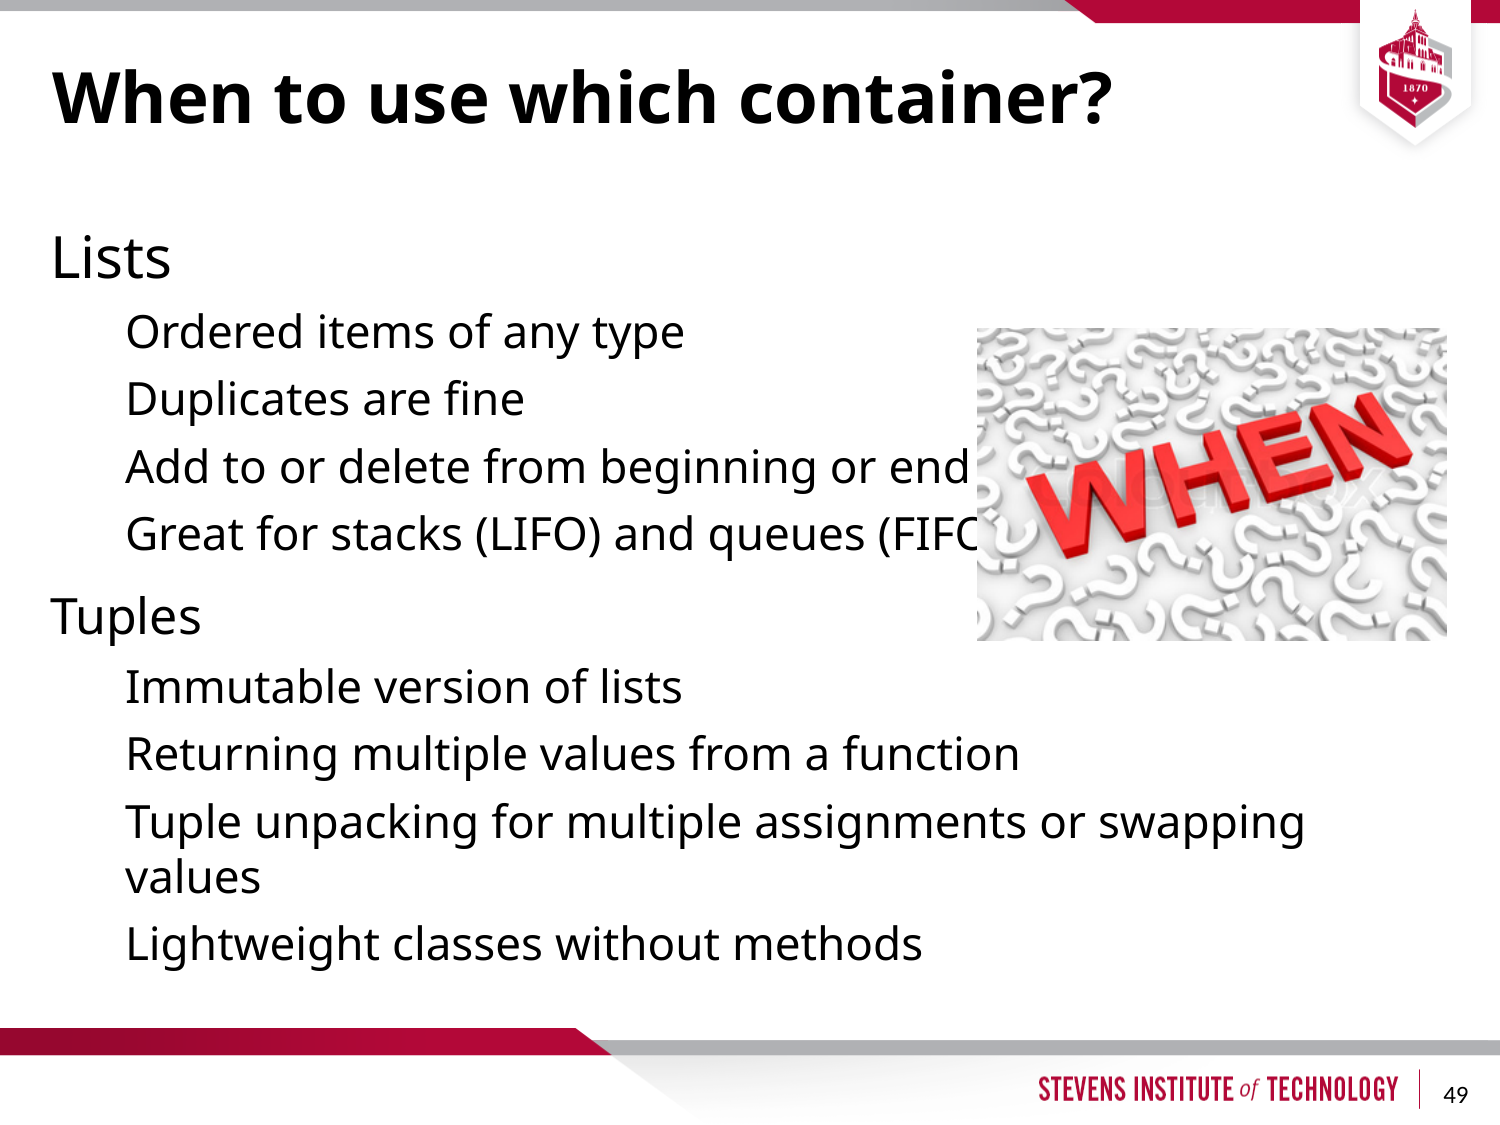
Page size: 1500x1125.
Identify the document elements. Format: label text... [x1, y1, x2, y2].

picture [0, 0, 1500, 160]
picture [0, 1028, 1500, 1125]
title When to use which container? [37, 45, 1338, 150]
picture [976, 328, 1447, 641]
list Lists Ordered items of any type Duplicates are fine Add to or delete from beginning or end Great for stacks (LIFO) and queues (FIFO) Tuples Immutable version of lists Returning multiple values from a function Tuple unpacking for multiple assignments or swapping values Lightweight classes without methods [35, 212, 1423, 953]
slide_number 49 [1428, 1071, 1490, 1108]
